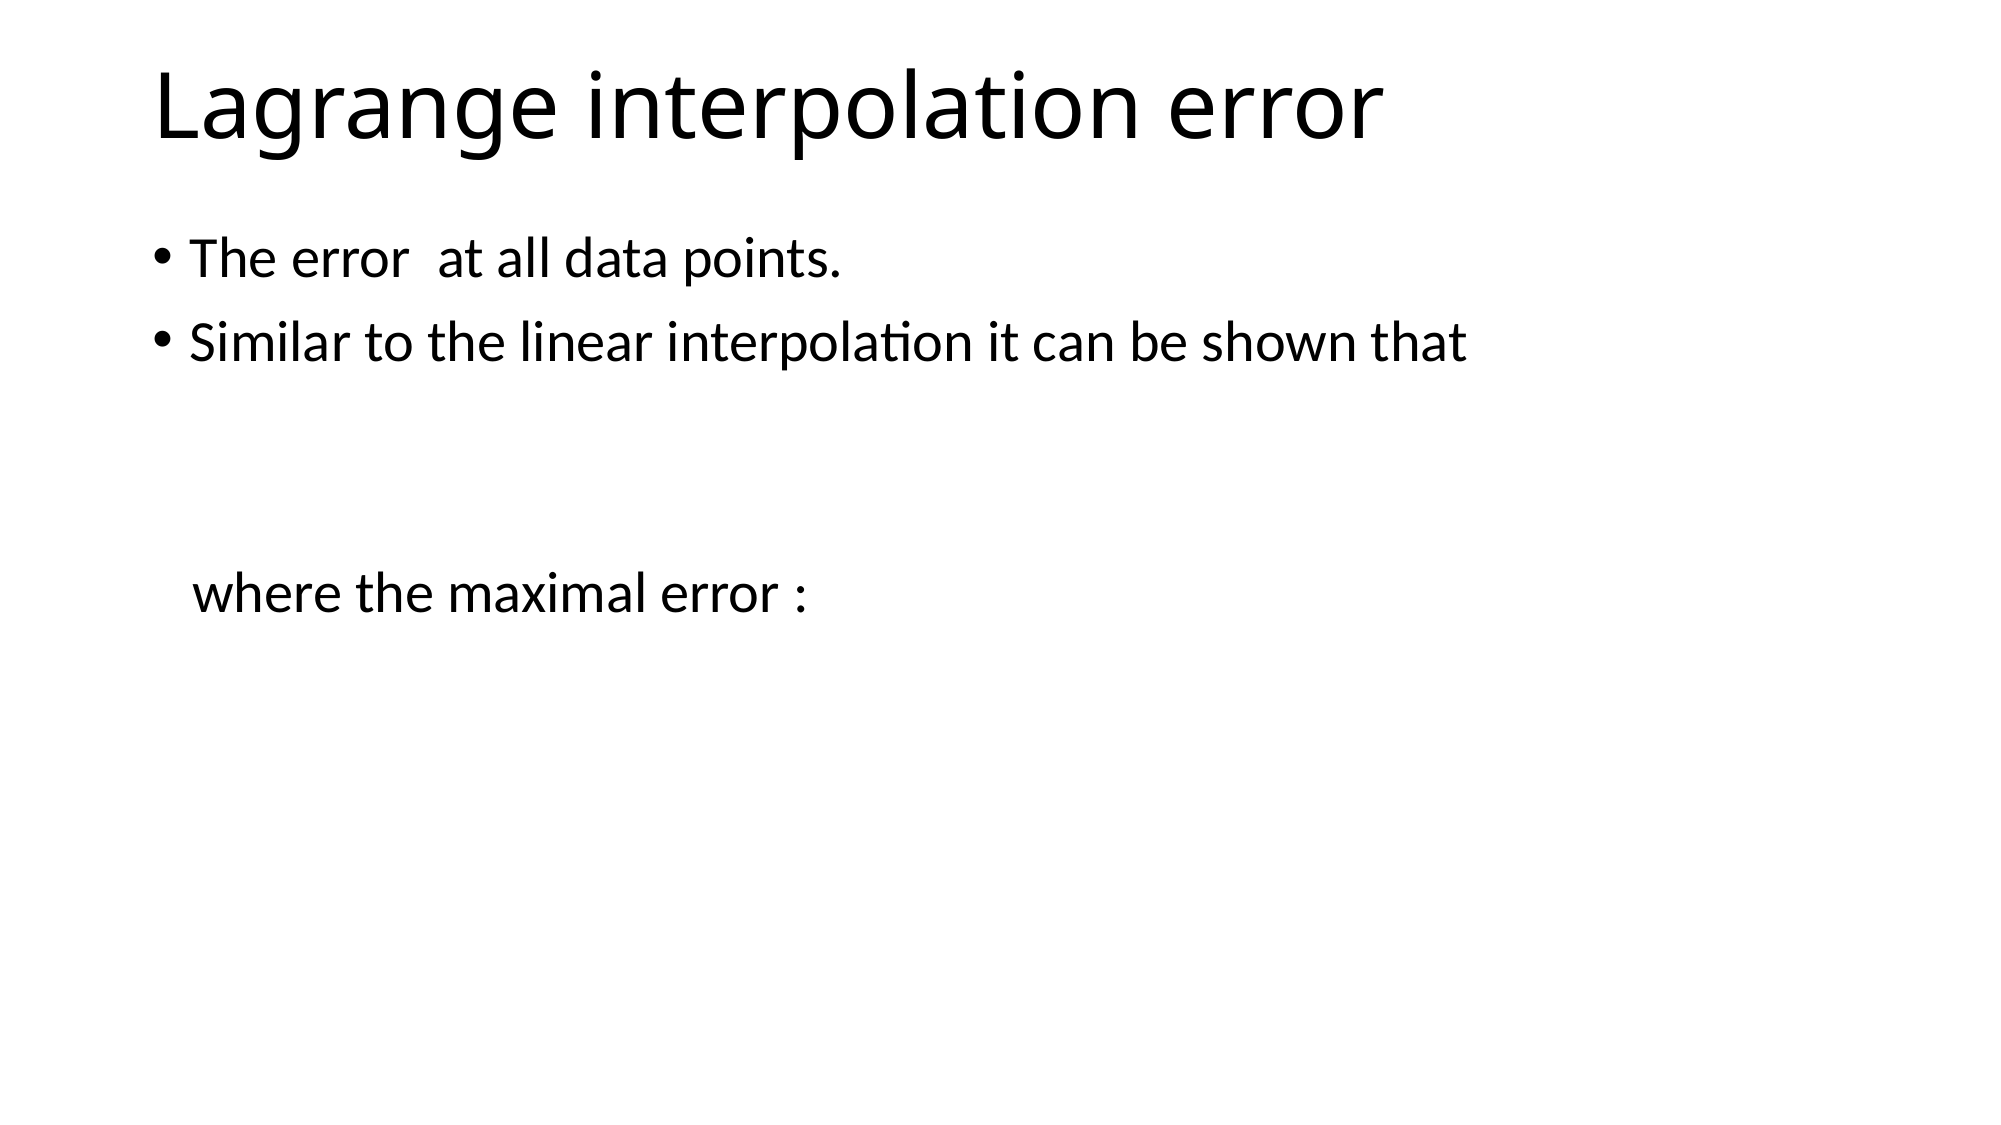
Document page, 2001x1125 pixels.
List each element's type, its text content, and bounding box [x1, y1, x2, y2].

title Lagrange interpolation error [137, 0, 1863, 218]
